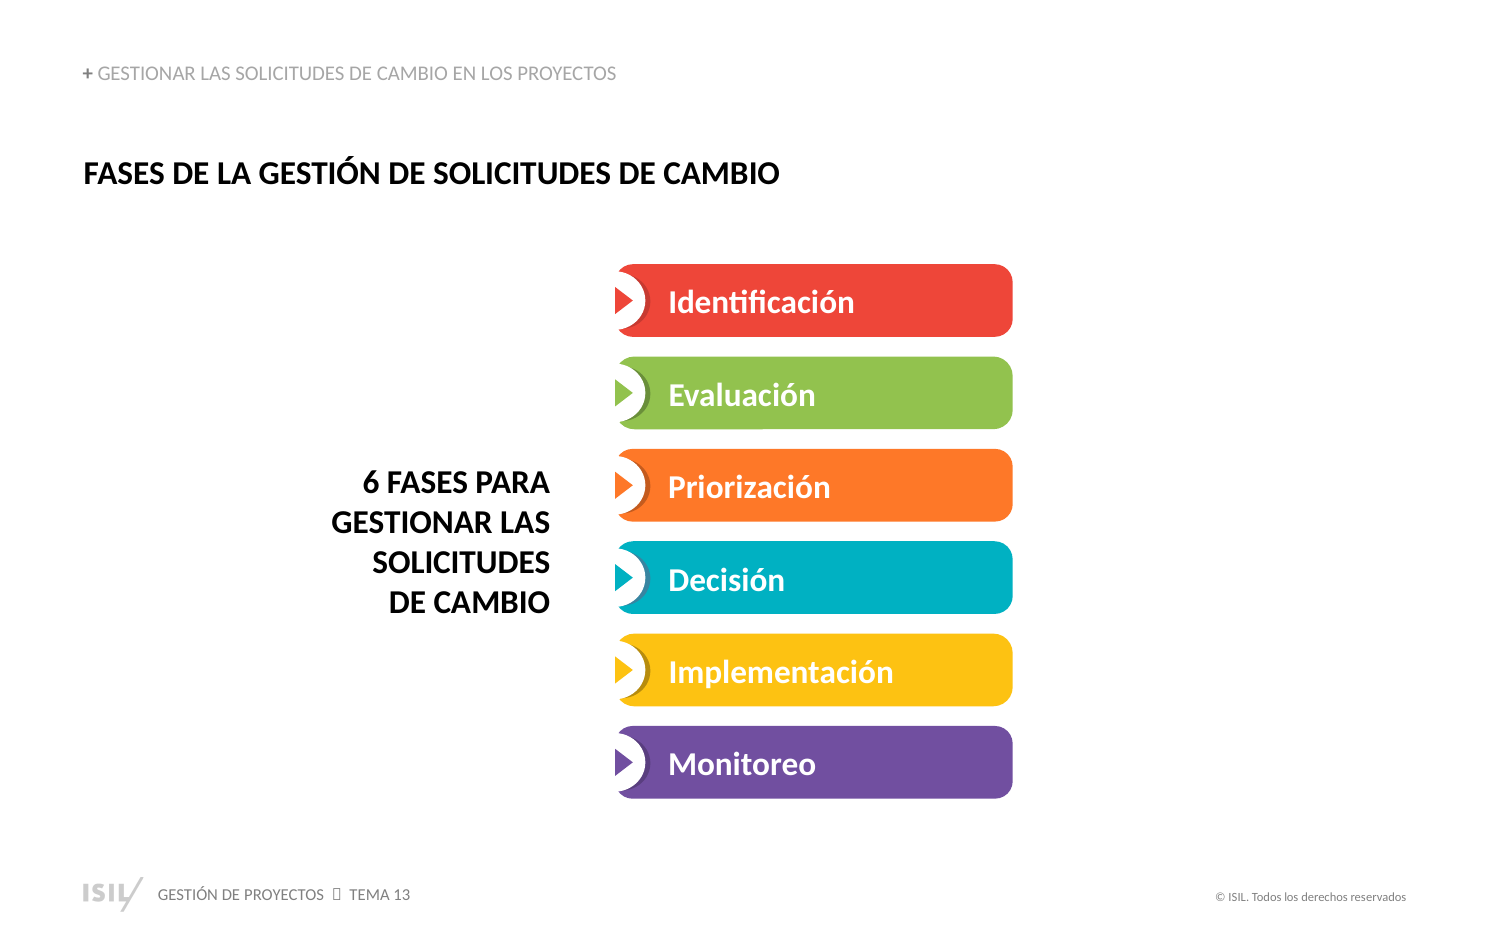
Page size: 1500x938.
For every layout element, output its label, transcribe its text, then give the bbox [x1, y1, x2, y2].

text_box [583, 263, 1014, 799]
text_box 6 FASES PARA GESTIONAR LAS SOLICITUDES DE CAMBIO [303, 460, 551, 621]
text_box FASES DE LA GESTIÓN DE SOLICITUDES DE CAMBIO [83, 150, 1123, 191]
text_box + GESTIONAR LAS SOLICITUDES DE CAMBIO EN LOS PROYECTOS [82, 61, 671, 85]
